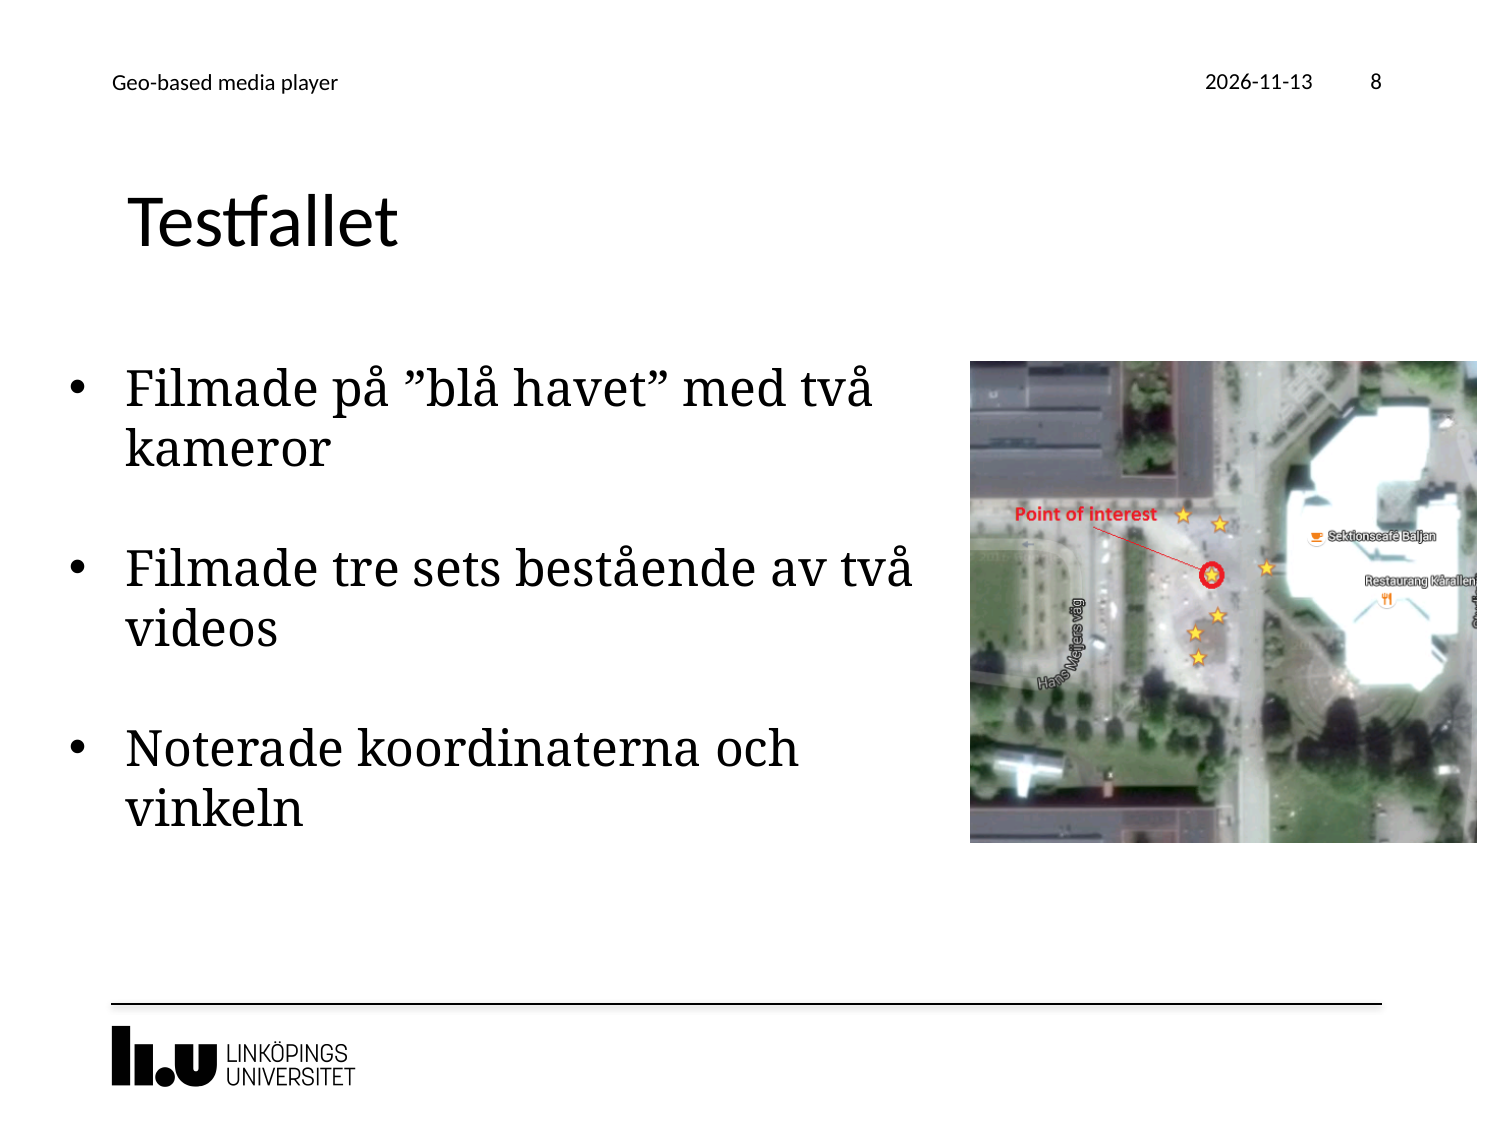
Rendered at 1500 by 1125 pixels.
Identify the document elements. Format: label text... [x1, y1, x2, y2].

footer Geo-based media player [97, 59, 1055, 103]
picture [969, 361, 1477, 844]
slide_number 8 [1306, 59, 1397, 103]
title Testfallet [112, 163, 1382, 301]
text_box Filmade på ”blå havet” med två kameror Filmade tre sets bestående av två videos Noterade koordinaterna och vinkeln [54, 348, 940, 1024]
picture [93, 1024, 374, 1104]
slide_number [1092, 59, 1306, 103]
